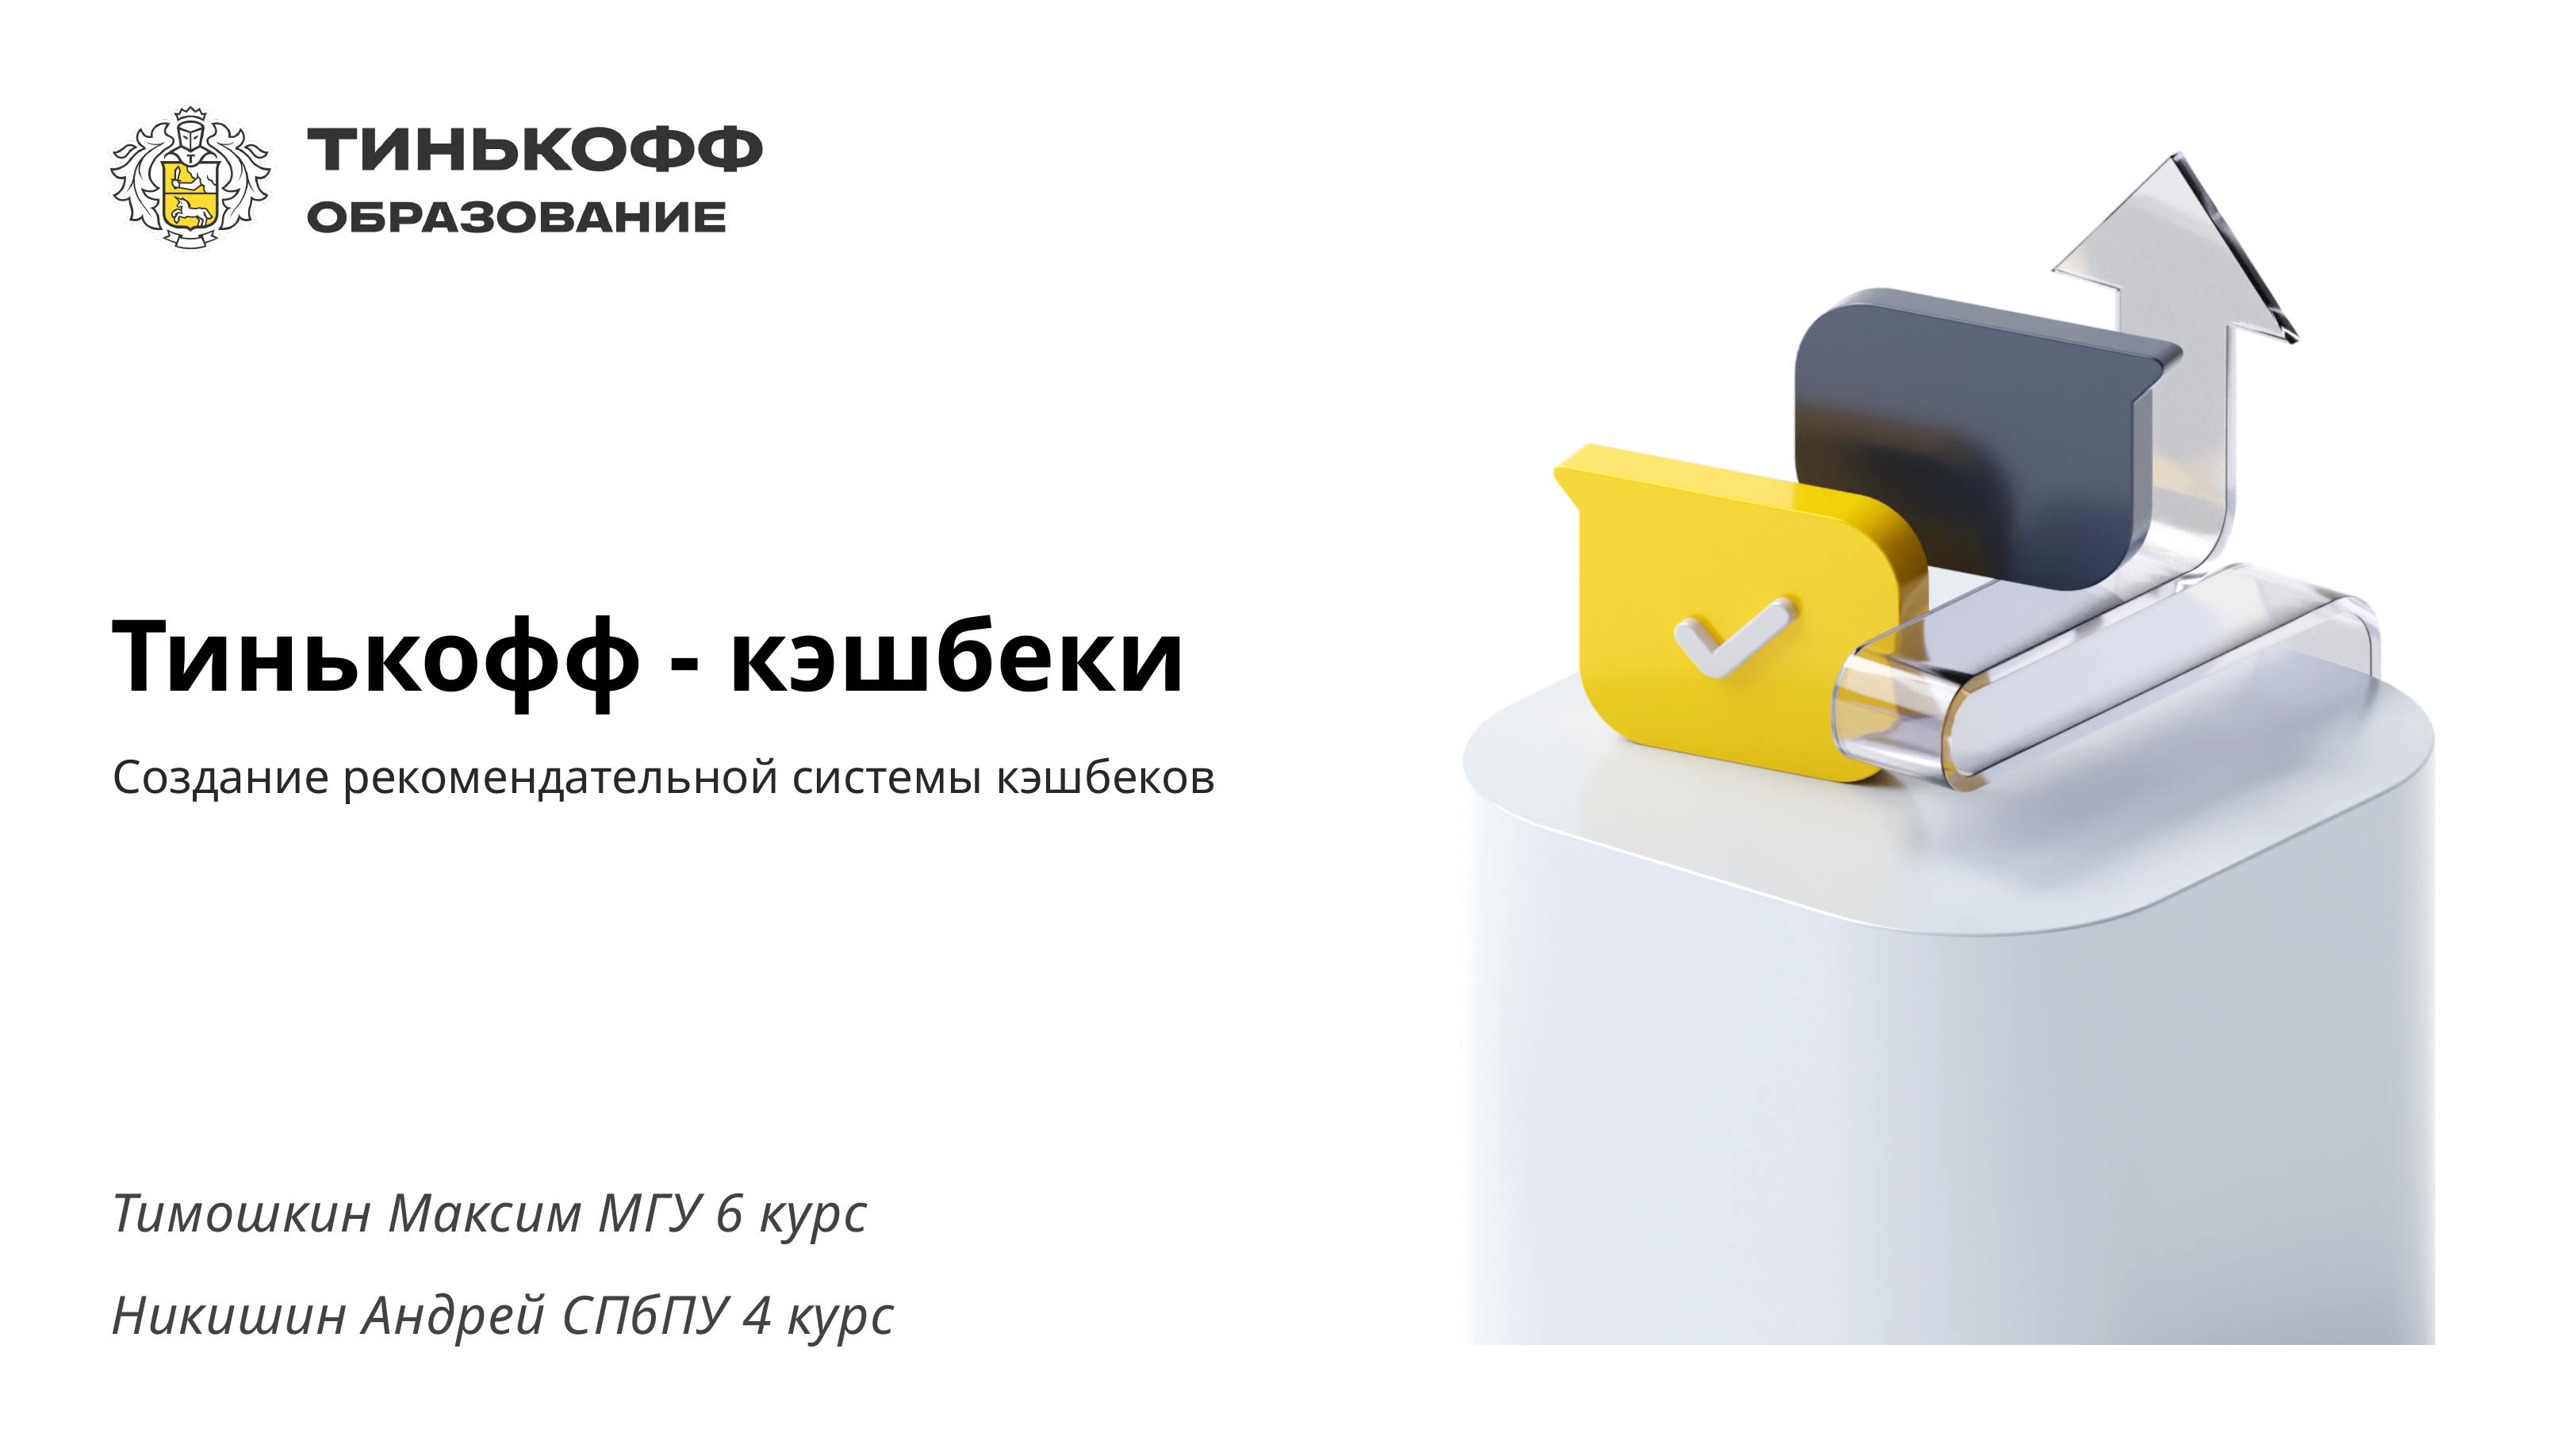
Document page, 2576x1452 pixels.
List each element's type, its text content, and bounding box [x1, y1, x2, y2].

text_box Тинькофф - кэшбеки [110, 559, 1232, 726]
picture [52, 58, 815, 296]
text_box Тимошкин Максим МГУ 6 курс Никишин Андрей СПбПУ 4 курс [110, 1179, 1035, 1366]
picture [1287, 0, 2576, 1348]
text_box Создание рекомендательной системы кэшбеков [110, 726, 1218, 814]
